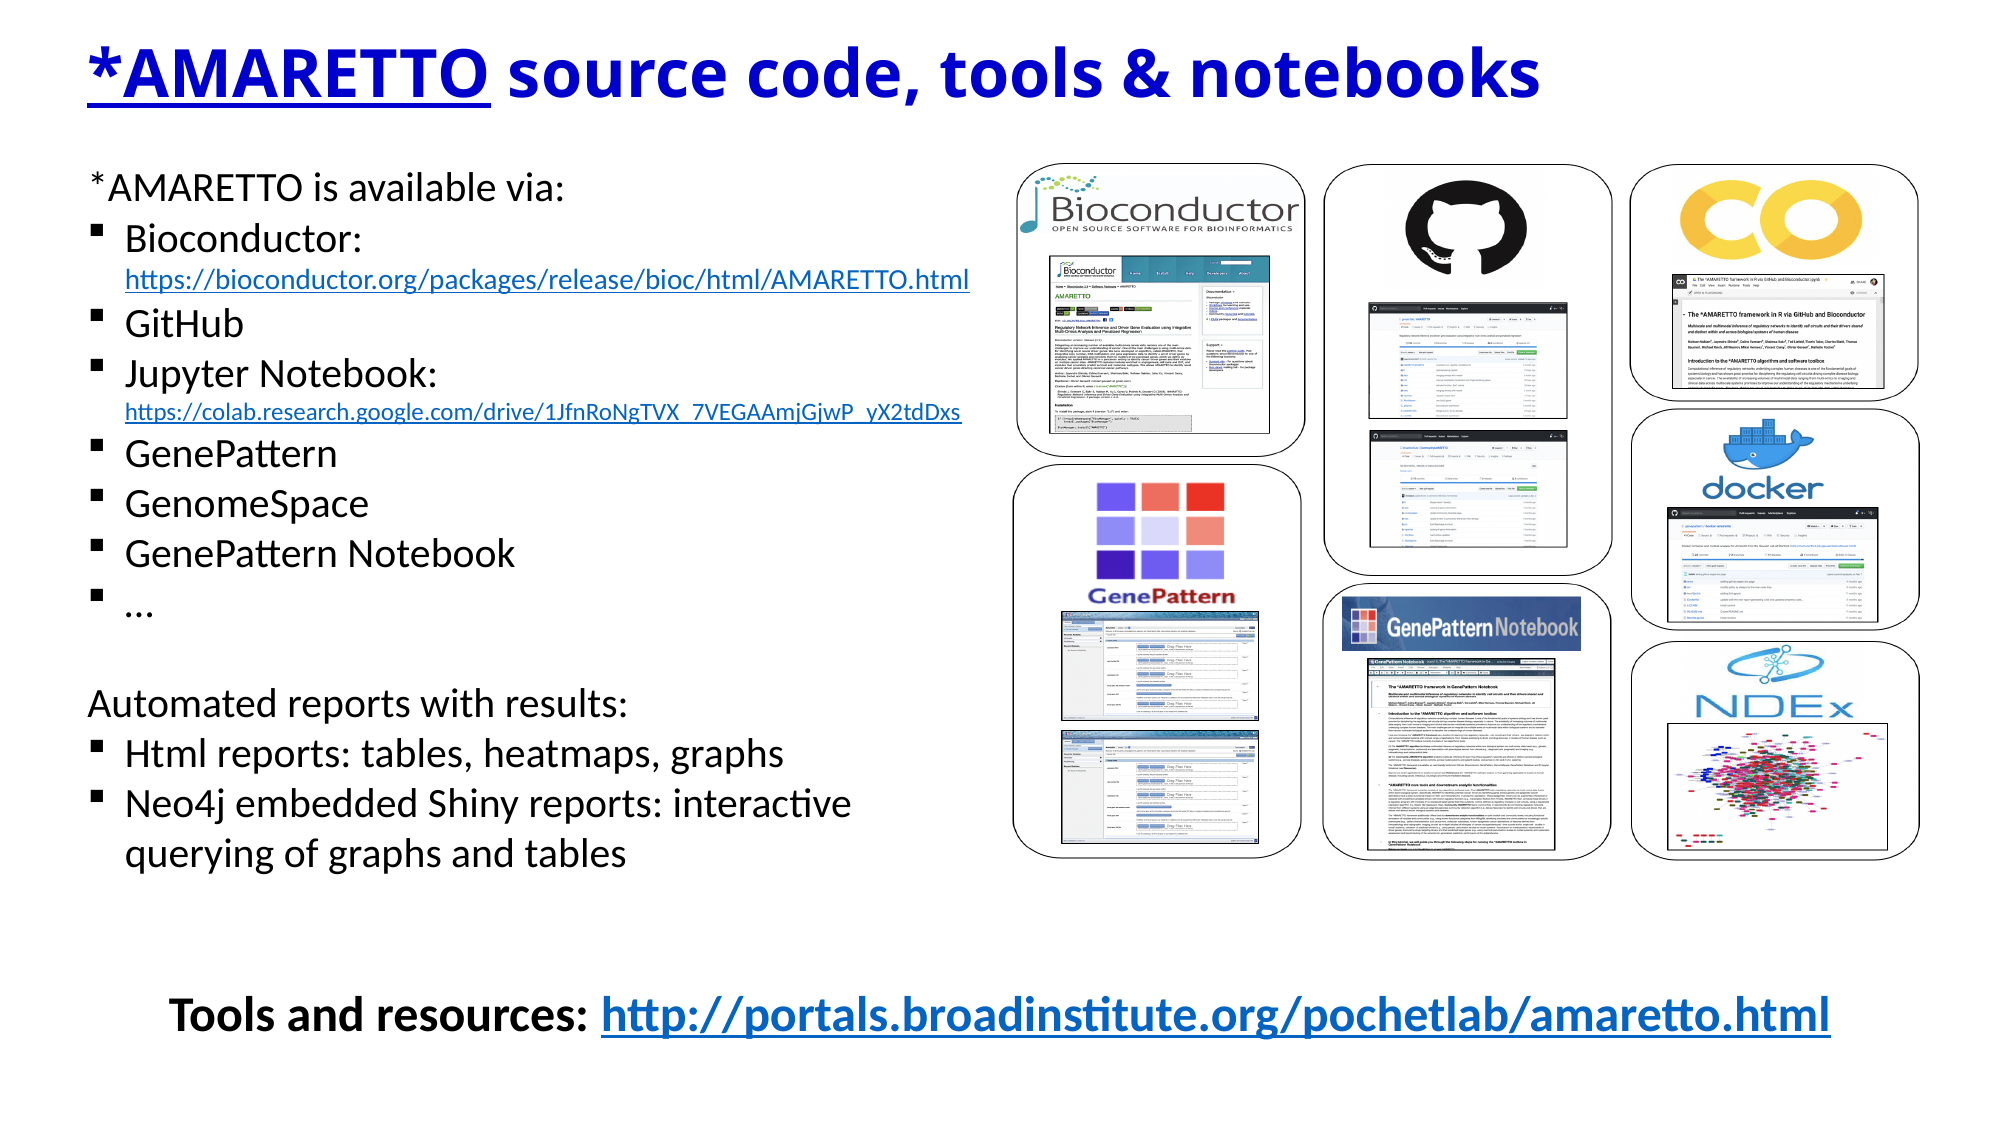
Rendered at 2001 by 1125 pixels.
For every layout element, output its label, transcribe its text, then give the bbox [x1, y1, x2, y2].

text_box Tools and resources: http://portals.broadinstitute.org/pochetlab/amaretto.html [72, 974, 1928, 1050]
text_box *AMARETTO is available via: Bioconductor: https://bioconductor.org/packages/release/bioc/html/AMARETTO.html GitHub Jupyter Notebook: https://colab.research.google.com/drive/1JfnRoNgTVX_7VEGAAmjGjwP_yX2tdDxs GenePattern GenomeSpace GenePattern Notebook … Automated reports with results: Html reports: tables, heatmaps, graphs Neo4j embedded Shiny reports: interactive querying of graphs and tables [72, 152, 1000, 974]
text_box *AMARETTO source code, tools & notebooks [72, 0, 1928, 152]
picture [999, 152, 1928, 866]
